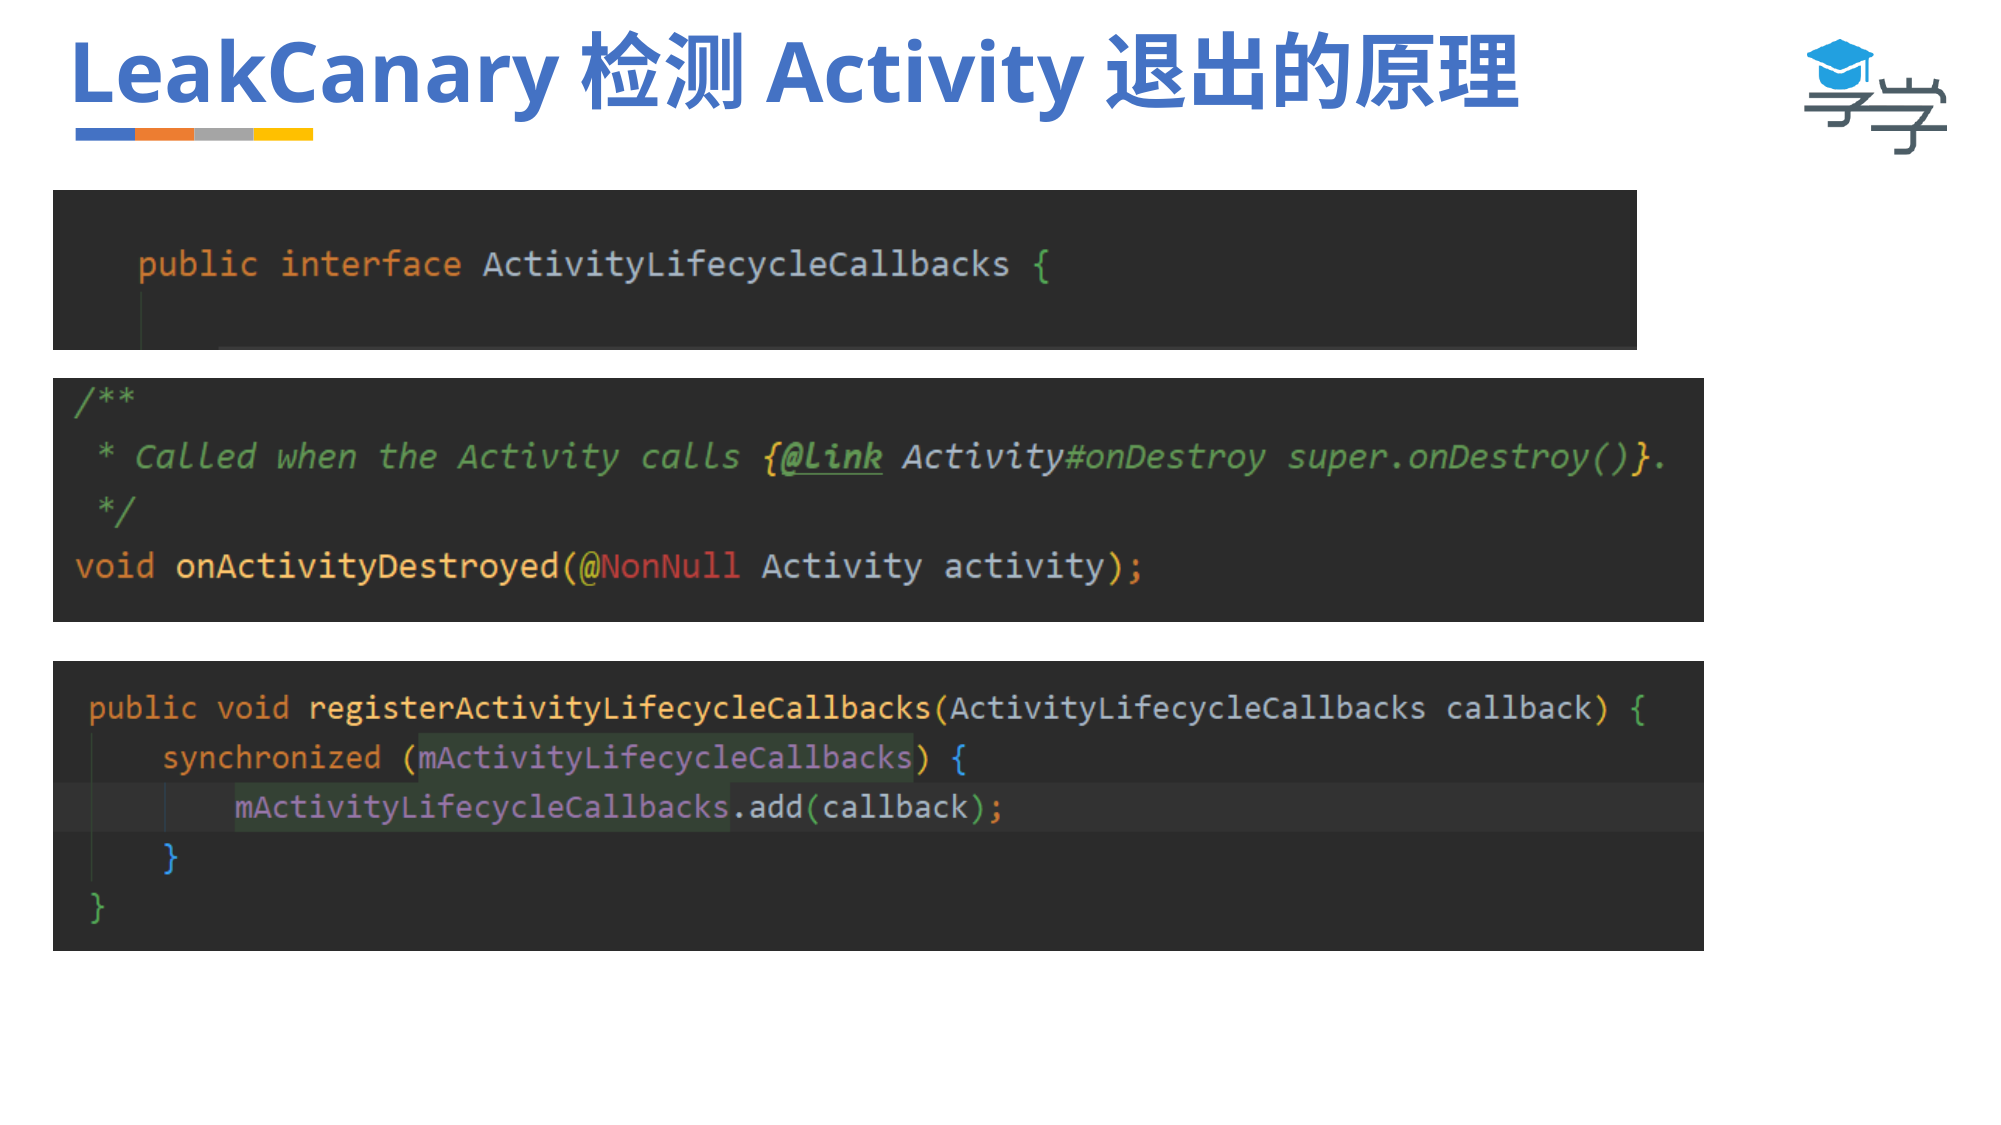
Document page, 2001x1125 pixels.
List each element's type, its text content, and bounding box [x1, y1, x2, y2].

picture [1799, 20, 1952, 173]
picture [53, 378, 1704, 622]
picture [53, 661, 1704, 951]
title LeakCanary检测Activity退出的原理 [53, 20, 1779, 129]
picture [53, 190, 1637, 350]
